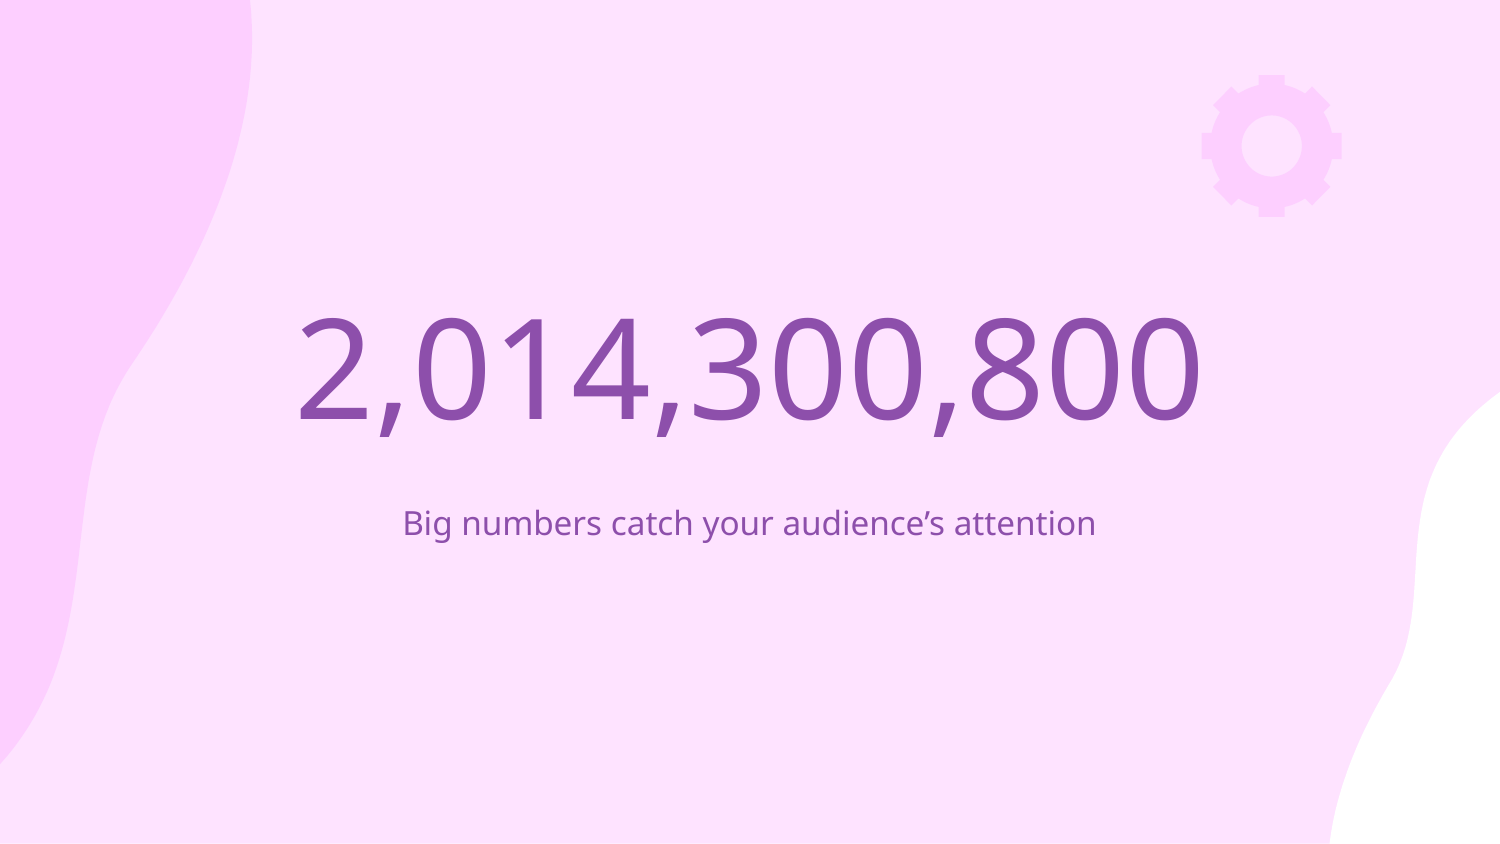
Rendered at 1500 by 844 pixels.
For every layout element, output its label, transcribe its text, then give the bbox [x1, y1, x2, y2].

title 2,014,300,800 [210, 239, 1290, 487]
subtitle Big numbers catch your audience’s attention [210, 487, 1290, 605]
